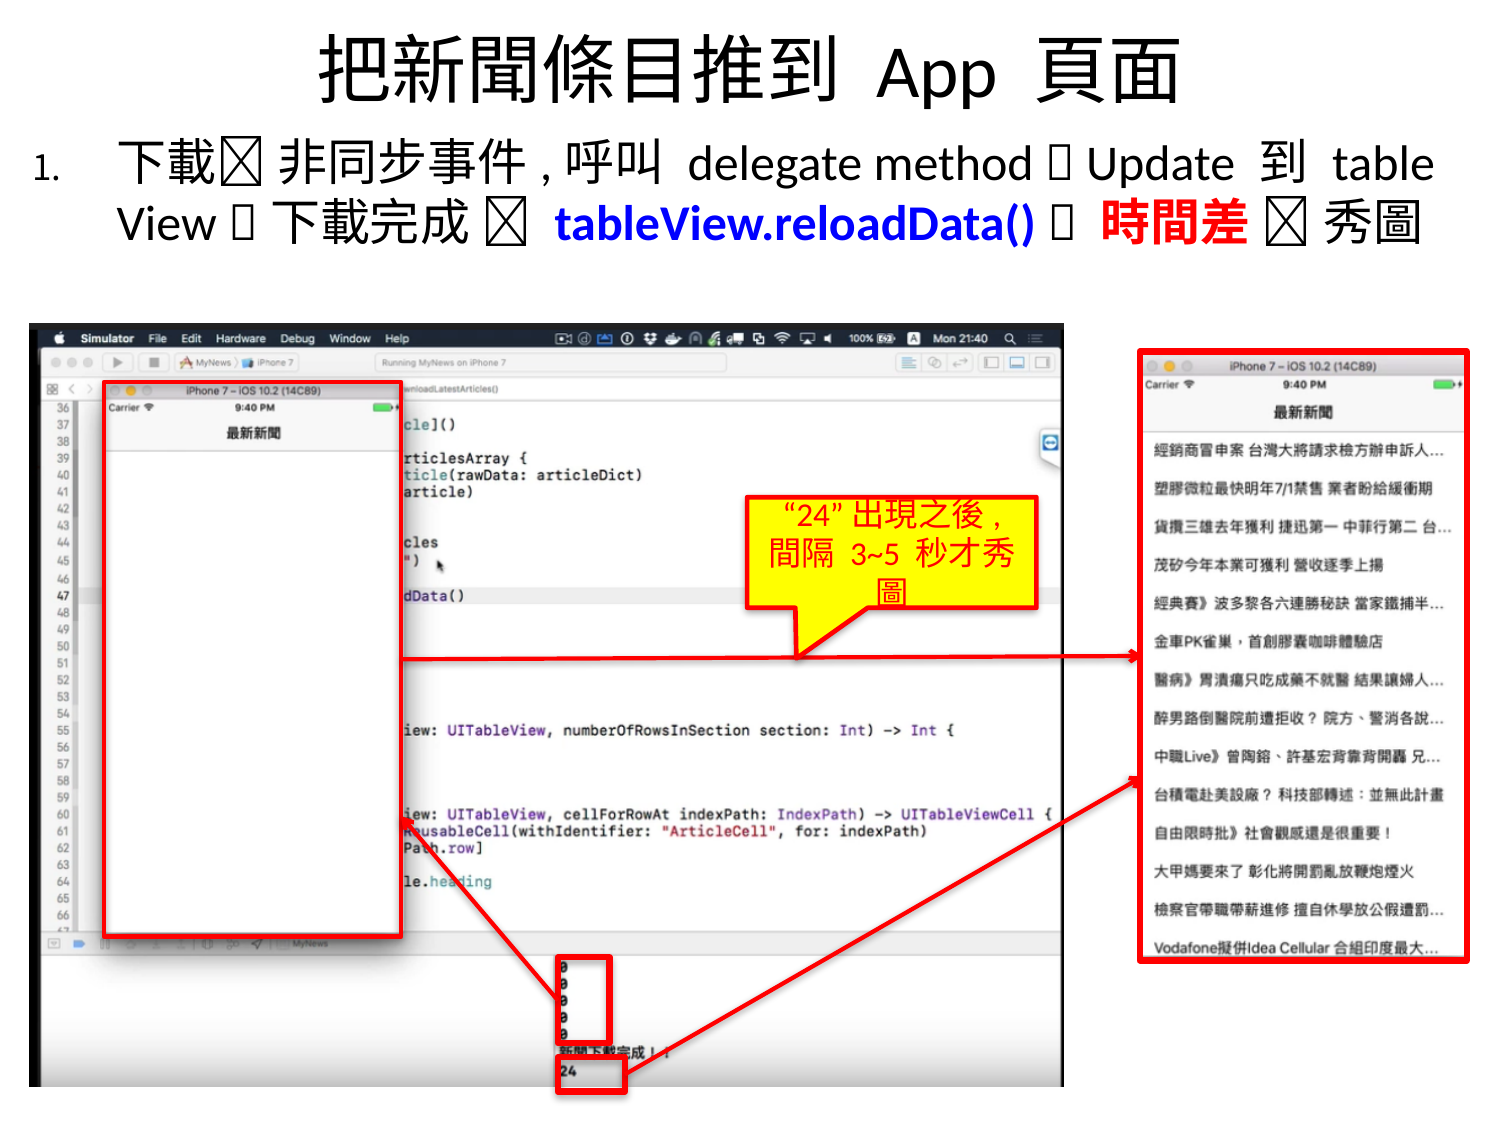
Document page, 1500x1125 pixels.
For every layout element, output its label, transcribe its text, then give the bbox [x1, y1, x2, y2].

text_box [400, 815, 559, 1001]
picture [1142, 354, 1464, 958]
picture [29, 323, 1065, 1087]
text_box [400, 655, 1137, 660]
title 把新聞條目推到 App 頁面 [0, 0, 1500, 137]
list 下載 非同步事件,呼叫 delegate method  Update 到 table View 下載完成  tableView.reloadData()  時間差  秀圖 [17, 122, 1464, 287]
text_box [624, 776, 1143, 1075]
